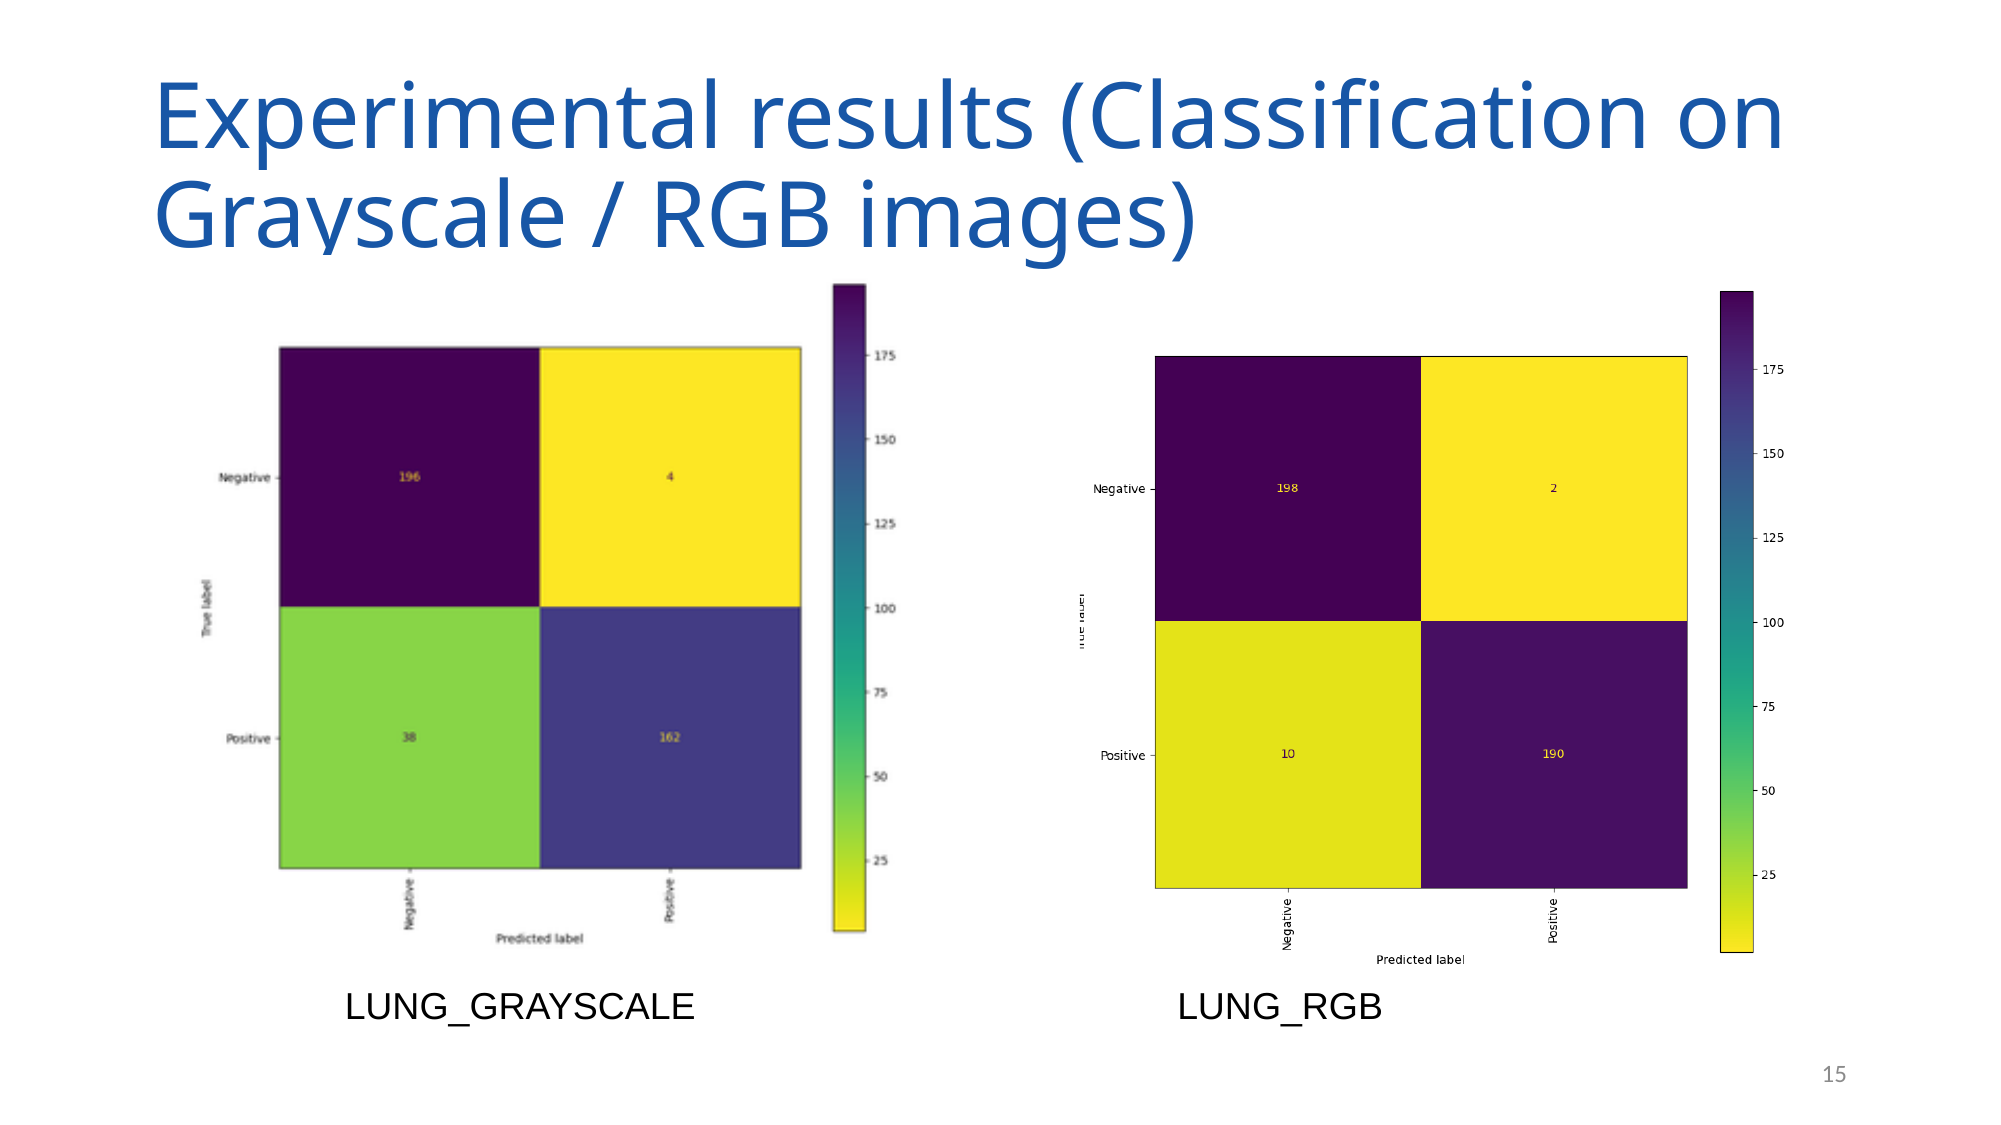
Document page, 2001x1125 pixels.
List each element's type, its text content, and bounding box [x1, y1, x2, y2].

text_box LUNG_RGB [1162, 983, 1545, 1032]
text_box LUNG_GRAYSCALE [329, 983, 795, 1032]
text_box Experimental results (Classification on Grayscale / RGB images) [137, 59, 1862, 277]
text_box <number> [1412, 1042, 1862, 1103]
picture [1079, 276, 1801, 975]
picture [194, 254, 916, 976]
